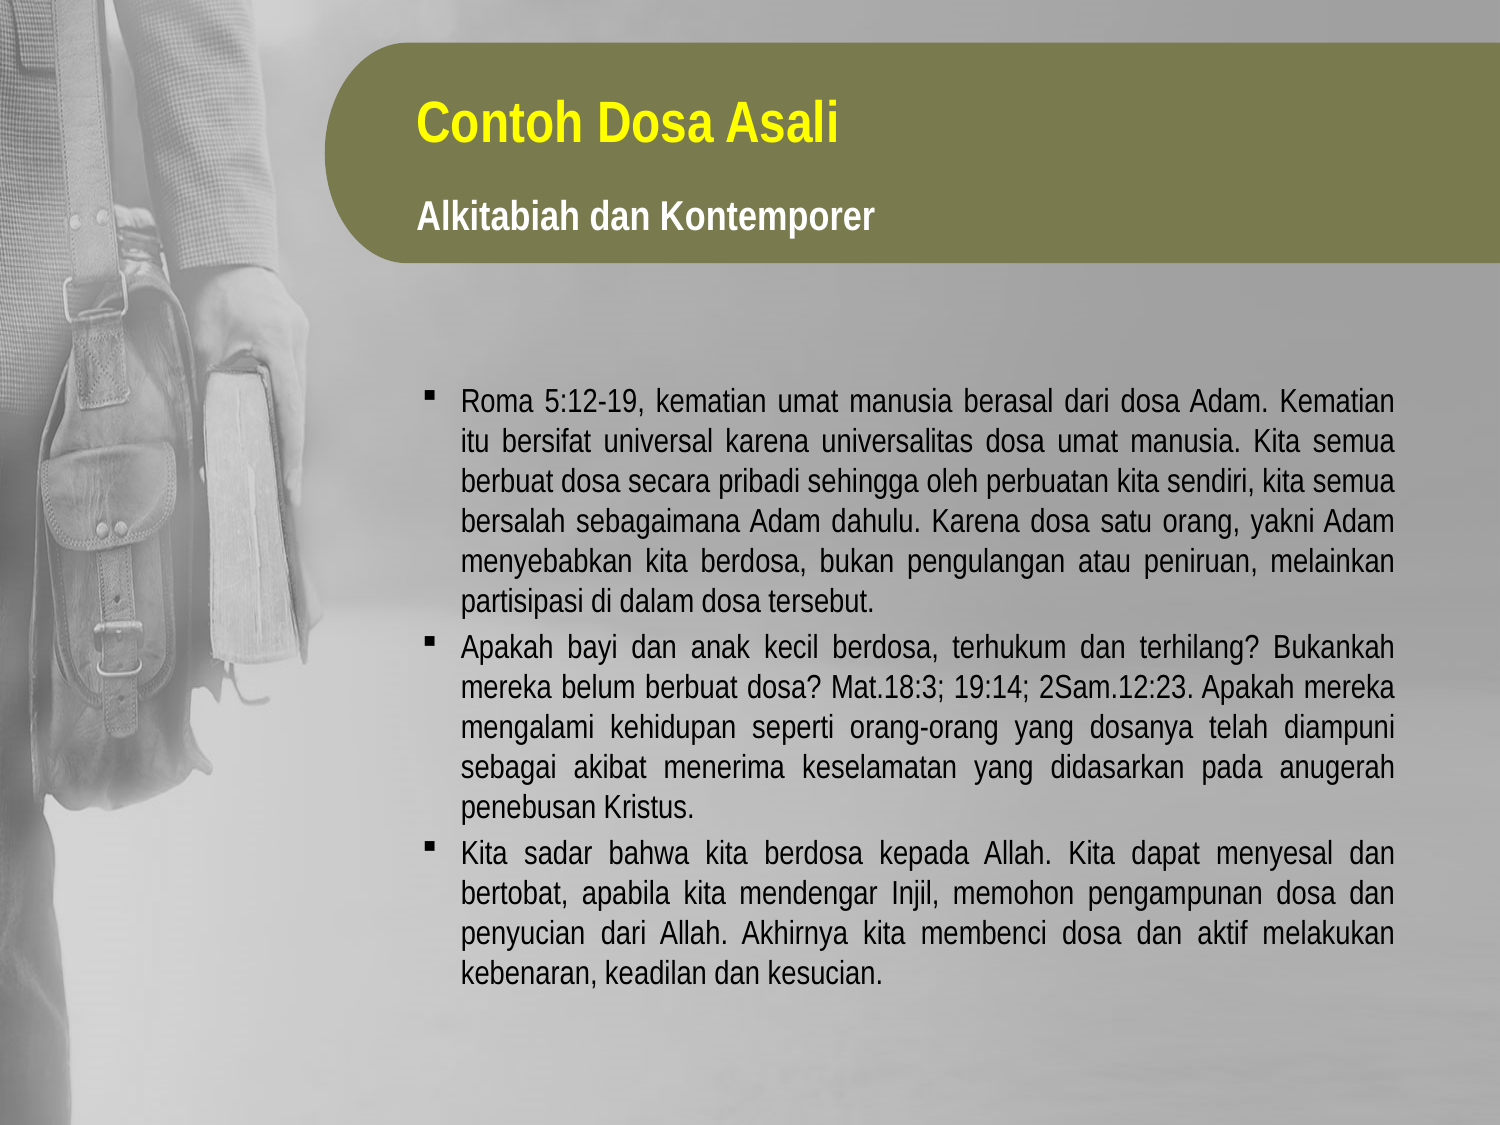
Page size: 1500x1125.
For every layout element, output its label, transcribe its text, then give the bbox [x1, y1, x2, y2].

text_box Roma 5:12-19, kematian umat manusia berasal dari dosa Adam. Kematian itu bersifat universal karena universalitas dosa umat manusia. Kita semua berbuat dosa secara pribadi sehingga oleh perbuatan kita sendiri, kita semua bersalah sebagaimana Adam dahulu. Karena dosa satu orang, yakni Adam menyebabkan kita berdosa, bukan pengulangan atau peniruan, melainkan partisipasi di dalam dosa tersebut. Apakah bayi dan anak kecil berdosa, terhukum dan terhilang? Bukankah mereka belum berbuat dosa? Mat.18:3; 19:14; 2Sam.12:23. Apakah mereka mengalami kehidupan seperti orang-orang yang dosanya telah diampuni sebagai akibat menerima keselamatan yang didasarkan pada anugerah penebusan Kristus. Kita sadar bahwa kita berdosa kepada Allah. Kita dapat menyesal dan bertobat, apabila kita mendengar Injil, memohon pengampunan dosa dan penyucian dari Allah. Akhirnya kita membenci dosa dan aktif melakukan kebenaran, keadilan dan kesucian. [407, 372, 1412, 999]
list Alkitabiah dan Kontemporer [401, 182, 1500, 246]
list Contoh Dosa Asali [401, 56, 1500, 182]
